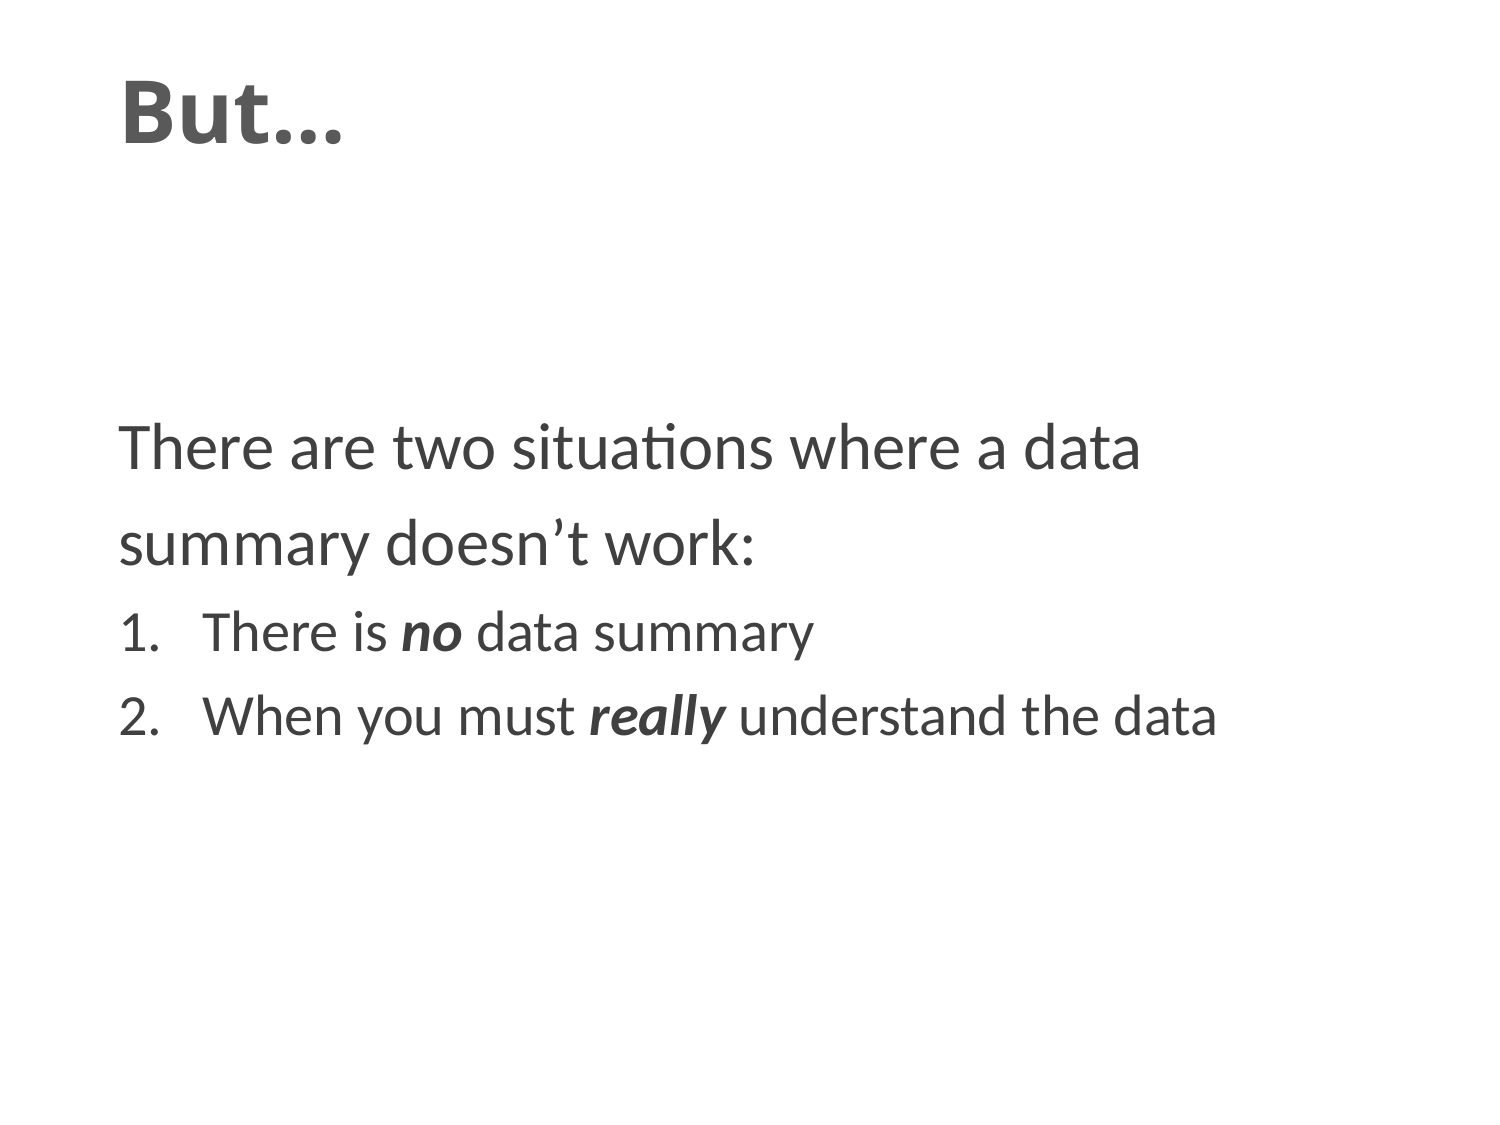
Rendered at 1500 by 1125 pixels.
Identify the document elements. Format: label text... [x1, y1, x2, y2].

title But… [103, 59, 1397, 170]
list There are two situations where a data summary doesn’t work: There is no data summary When you must really understand the data [103, 204, 1397, 1014]
